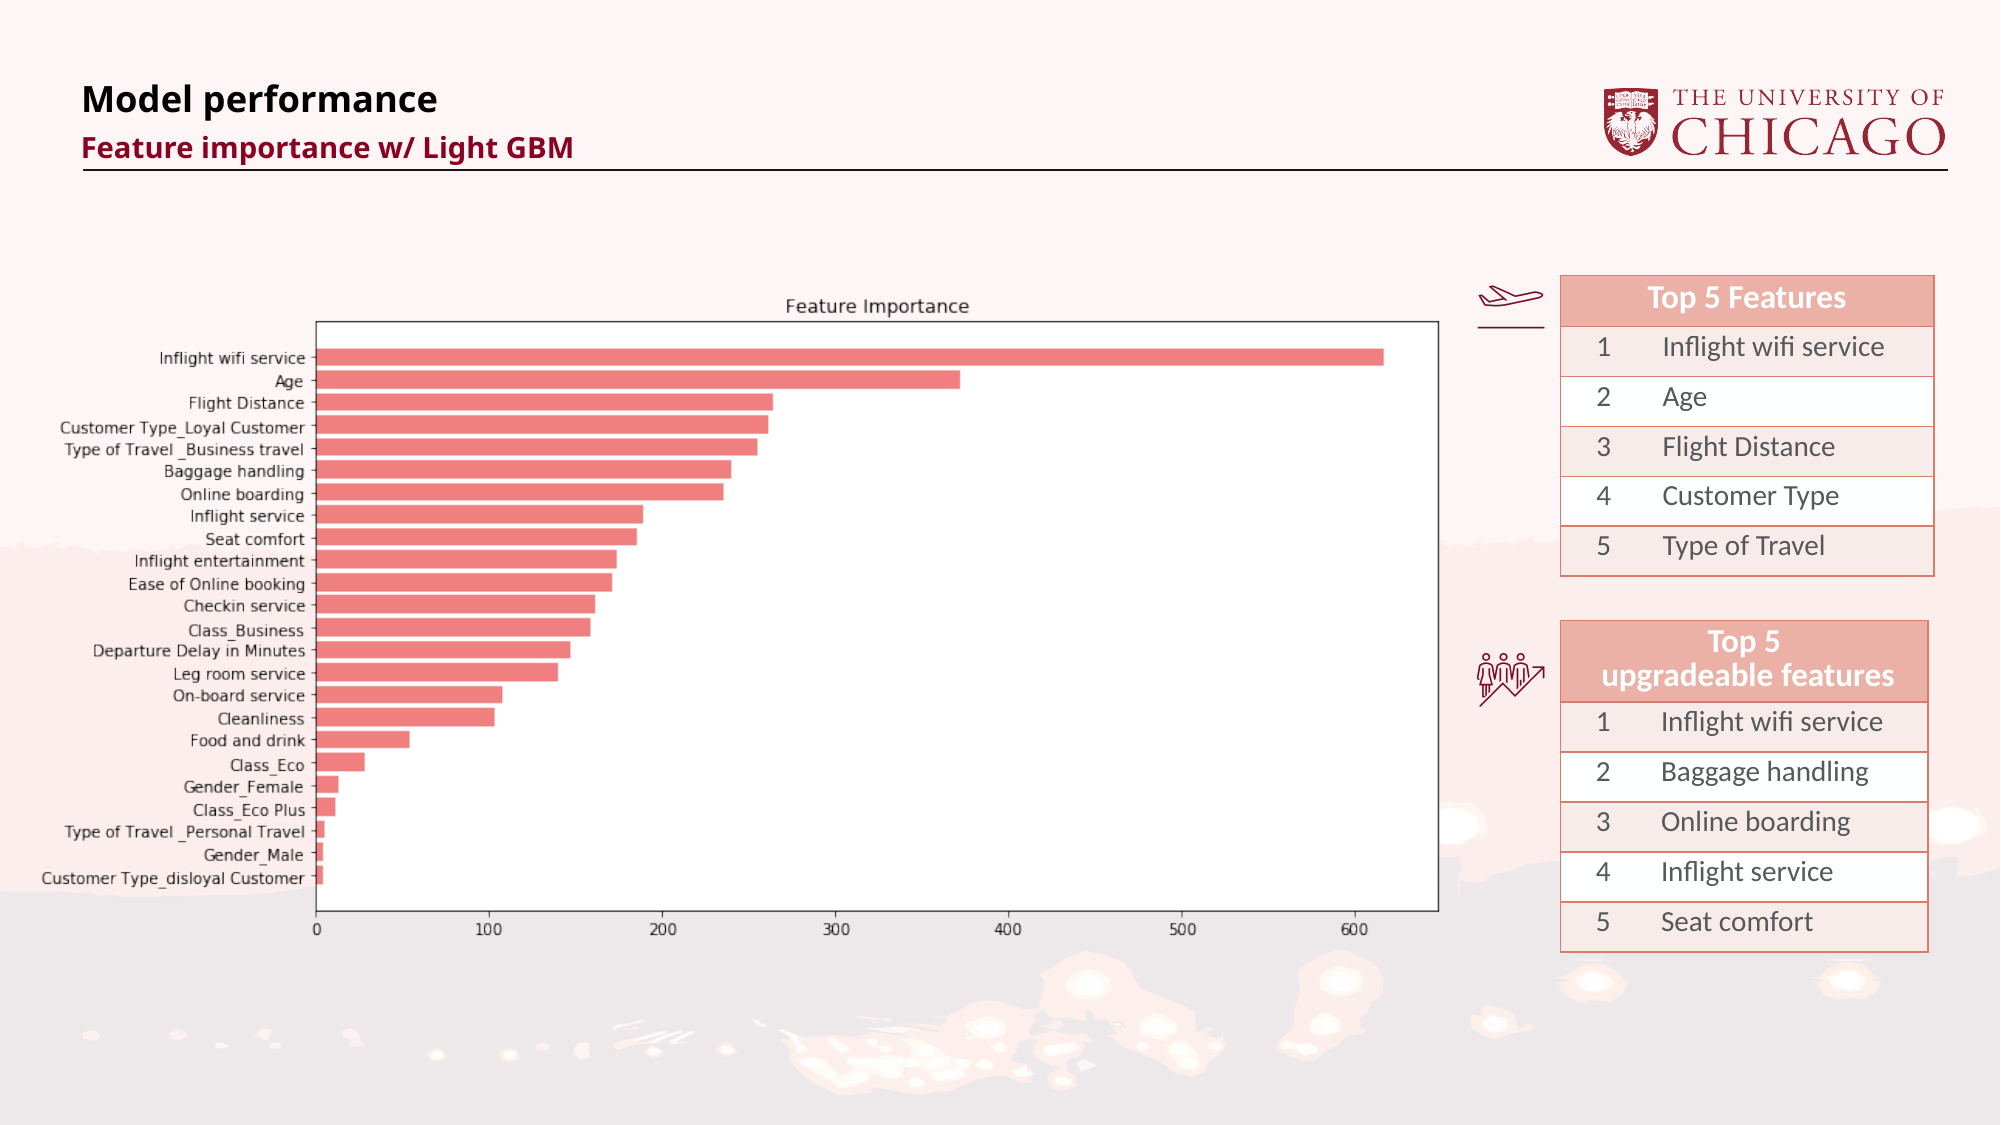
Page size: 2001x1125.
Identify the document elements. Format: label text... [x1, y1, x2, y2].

table_cell 2 [1561, 377, 1647, 426]
picture [1473, 641, 1549, 717]
table_cell 1 [1561, 327, 1647, 376]
table_cell 3 [1561, 803, 1646, 851]
table_cell Inflight wifi service [1646, 703, 1927, 751]
table_cell Seat comfort [1646, 903, 1927, 951]
table_cell Customer Type [1647, 477, 1933, 525]
picture [1473, 269, 1549, 345]
table_cell Flight Distance [1647, 427, 1933, 476]
table_cell 2 [1561, 753, 1646, 801]
table_cell 5 [1561, 527, 1647, 575]
table_cell Online boarding [1646, 803, 1927, 851]
table_cell 3 [1561, 427, 1647, 476]
table_cell Type of Travel [1647, 527, 1933, 575]
table_cell Age [1647, 377, 1933, 426]
picture [31, 287, 1449, 948]
table_cell 4 [1561, 853, 1646, 901]
table_cell Baggage handling [1646, 753, 1927, 801]
picture [1566, 50, 1983, 194]
table_cell Inflight service [1646, 853, 1927, 901]
table_cell Inflight wifi service [1647, 327, 1933, 376]
list Model performance [65, 69, 1496, 121]
table_header Top 5 upgradeable features [1561, 621, 1927, 701]
table_cell 5 [1561, 903, 1646, 951]
table_cell 1 [1561, 703, 1646, 751]
table_header Top 5 Features [1561, 276, 1933, 326]
text_box Feature importance w/ Light GBM [65, 121, 1496, 182]
table_cell 4 [1561, 477, 1647, 525]
